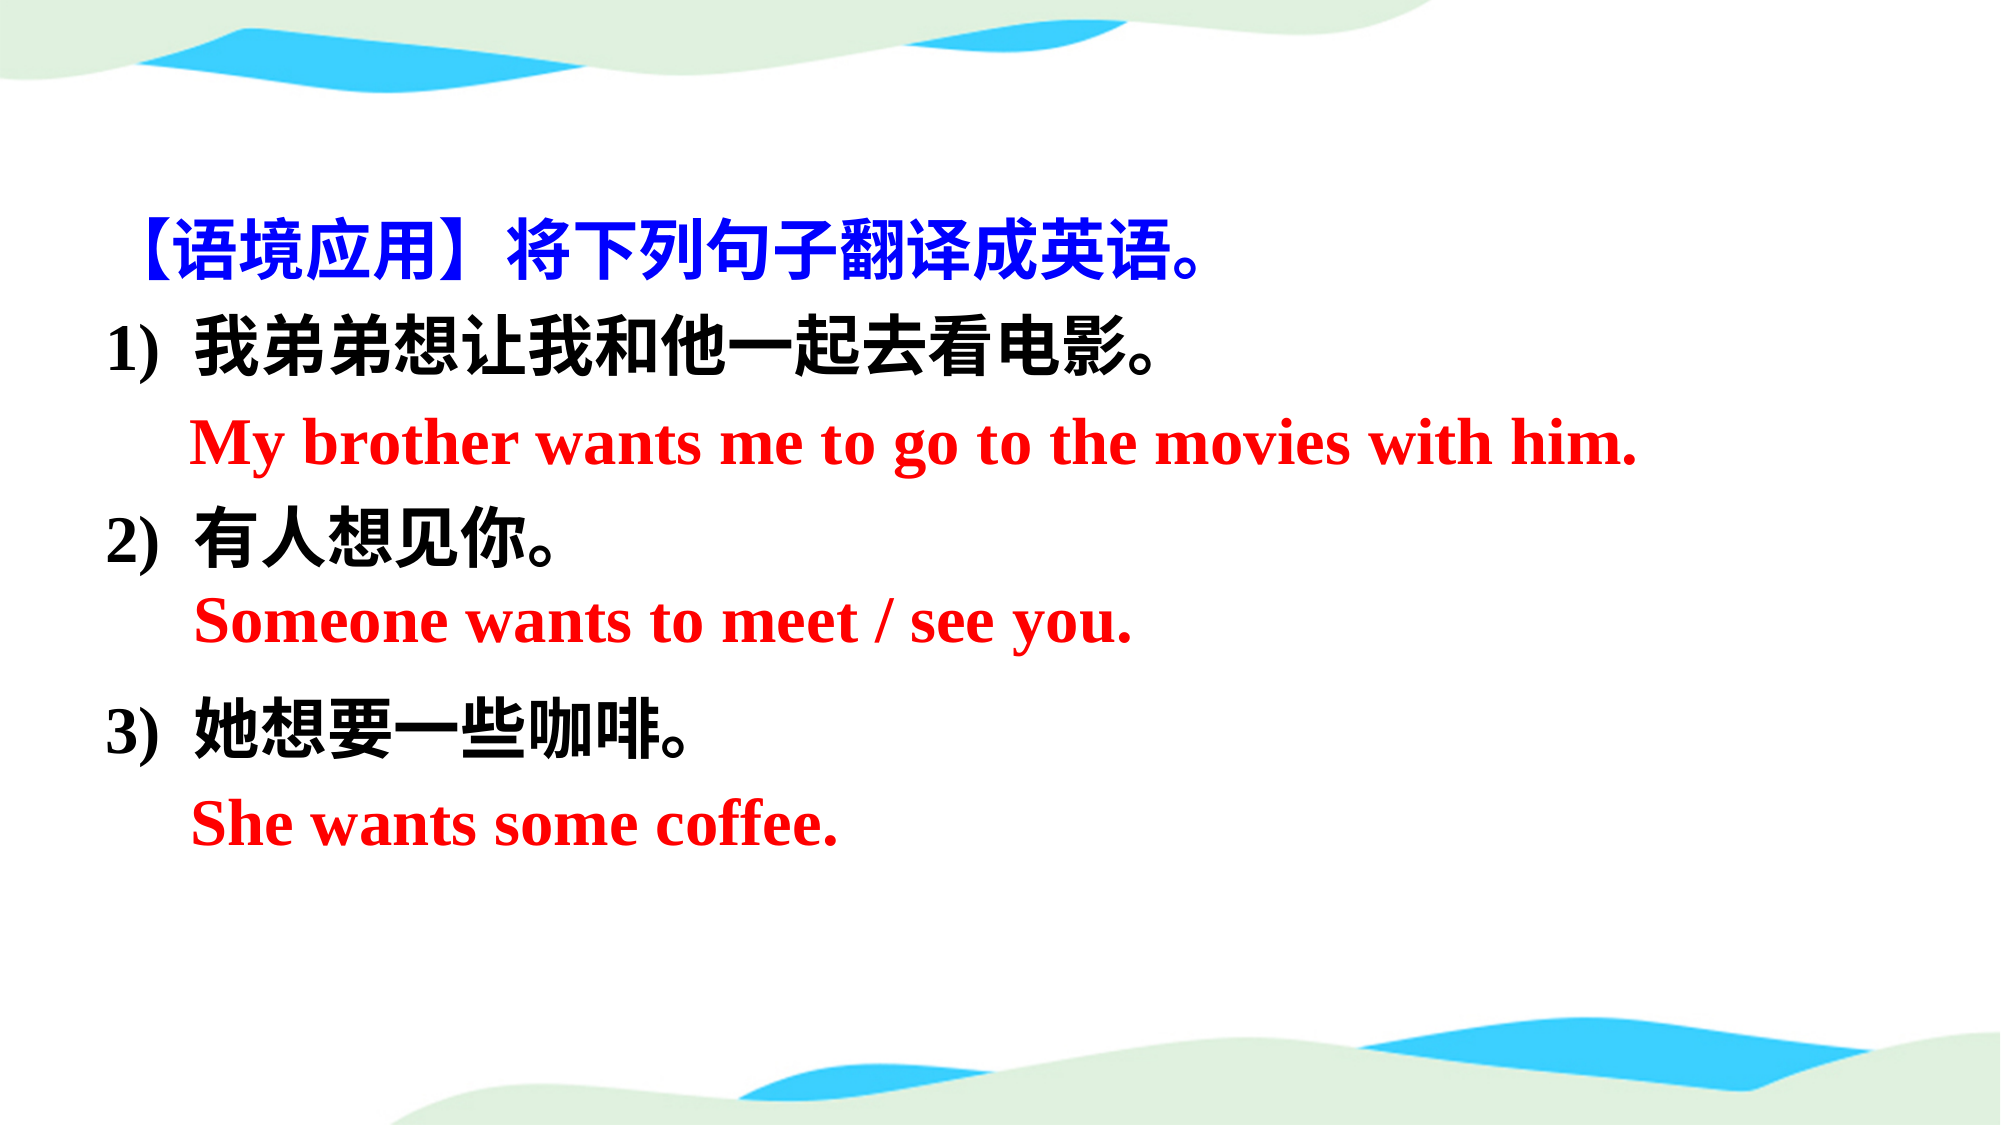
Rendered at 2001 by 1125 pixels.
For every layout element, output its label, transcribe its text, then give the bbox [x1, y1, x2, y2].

text_box 【语境应用】将下列句子翻译成英语。 1) 我弟弟想让我和他一起去看电影。 2) 有人想见你。 3) 她想要一些咖啡。 [90, 184, 1479, 775]
text_box She wants some coffee. [175, 770, 856, 866]
picture [0, 0, 2001, 1125]
text_box My brother wants me to go to the movies with him. [174, 382, 1746, 486]
text_box Someone wants to meet / see you. [178, 568, 1150, 663]
